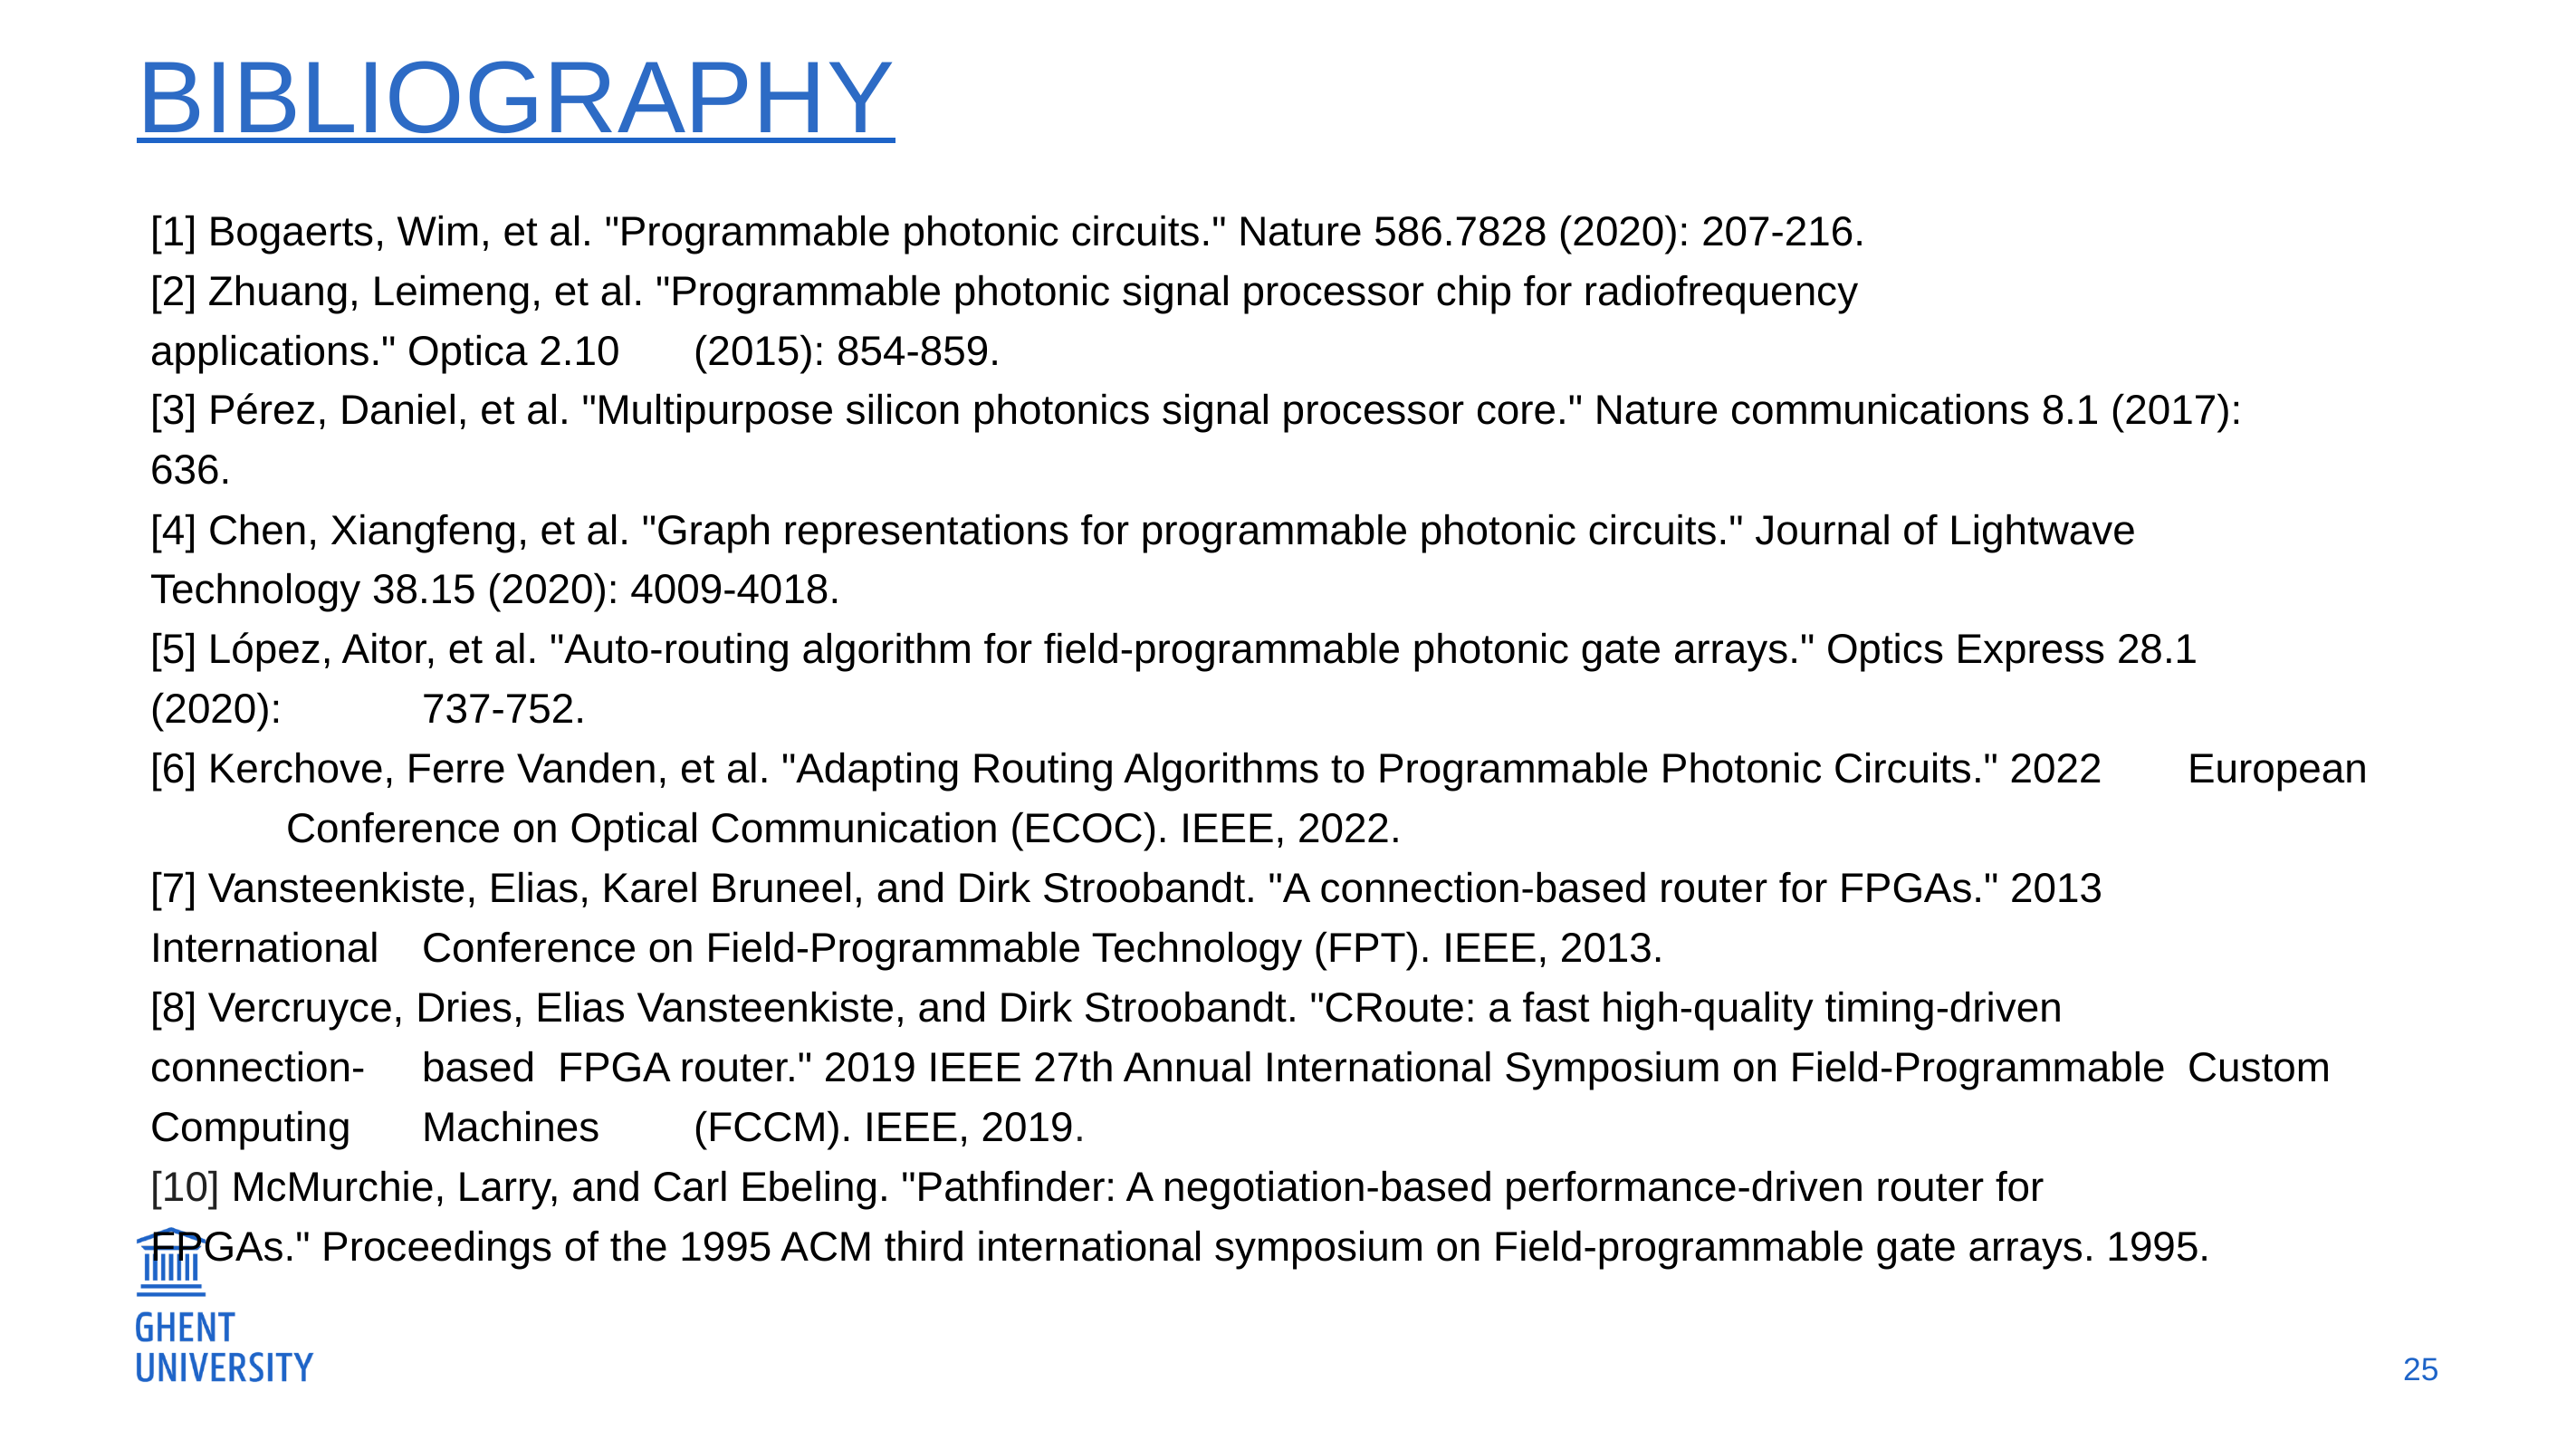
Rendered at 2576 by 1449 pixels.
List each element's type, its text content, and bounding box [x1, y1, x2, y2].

picture [68, 1175, 411, 1449]
slide_number 25 [2315, 1329, 2453, 1407]
title bibliography [123, 37, 2456, 166]
list [1] Bogaerts, Wim, et al. "Programmable photonic circuits." Nature 586.7828 (2020): 207-216. [2] Zhuang, Leimeng, et al. "Programmable photonic signal processor chip for radiofrequency applications." Optica 2.10 (2015): 854-859. [3] Pérez, Daniel, et al. "Multipurpose silicon photonics signal processor core." Nature communications 8.1 (2017): 636. [4] Chen, Xiangfeng, et al. "Graph representations for programmable photonic circuits." Journal of Lightwave Technology 38.15 (2020): 4009-4018. [5] López, Aitor, et al. "Auto-routing algorithm for field-programmable photonic gate arrays." Optics Express 28.1 (2020): 737-752. [6] Kerchove, Ferre Vanden, et al. "Adapting Routing Algorithms to Programmable Photonic Circuits." 2022 European Conference on Optical Communication (ECOC). IEEE, 2022. [7] Vansteenkiste, Elias, Karel Bruneel, and Dirk Stroobandt. "A connection-based router for FPGAs." 2013 International Conference on Field-Programmable Technology (FPT). IEEE, 2013. [8] Vercruyce, Dries, Elias Vansteenkiste, and Dirk Stroobandt. "CRoute: a fast high-quality timing-driven connection- based FPGA router." 2019 IEEE 27th Annual International Symposium on Field-Programmable Custom Computing Machines (FCCM). IEEE, 2019. [10] McMurchie, Larry, and Carl Ebeling. "Pathfinder: A negotiation-based performance-driven router for FPGAs." Proceedings of the 1995 ACM third international symposium on Field-programmable gate arrays. 1995. [124, 187, 2415, 1183]
